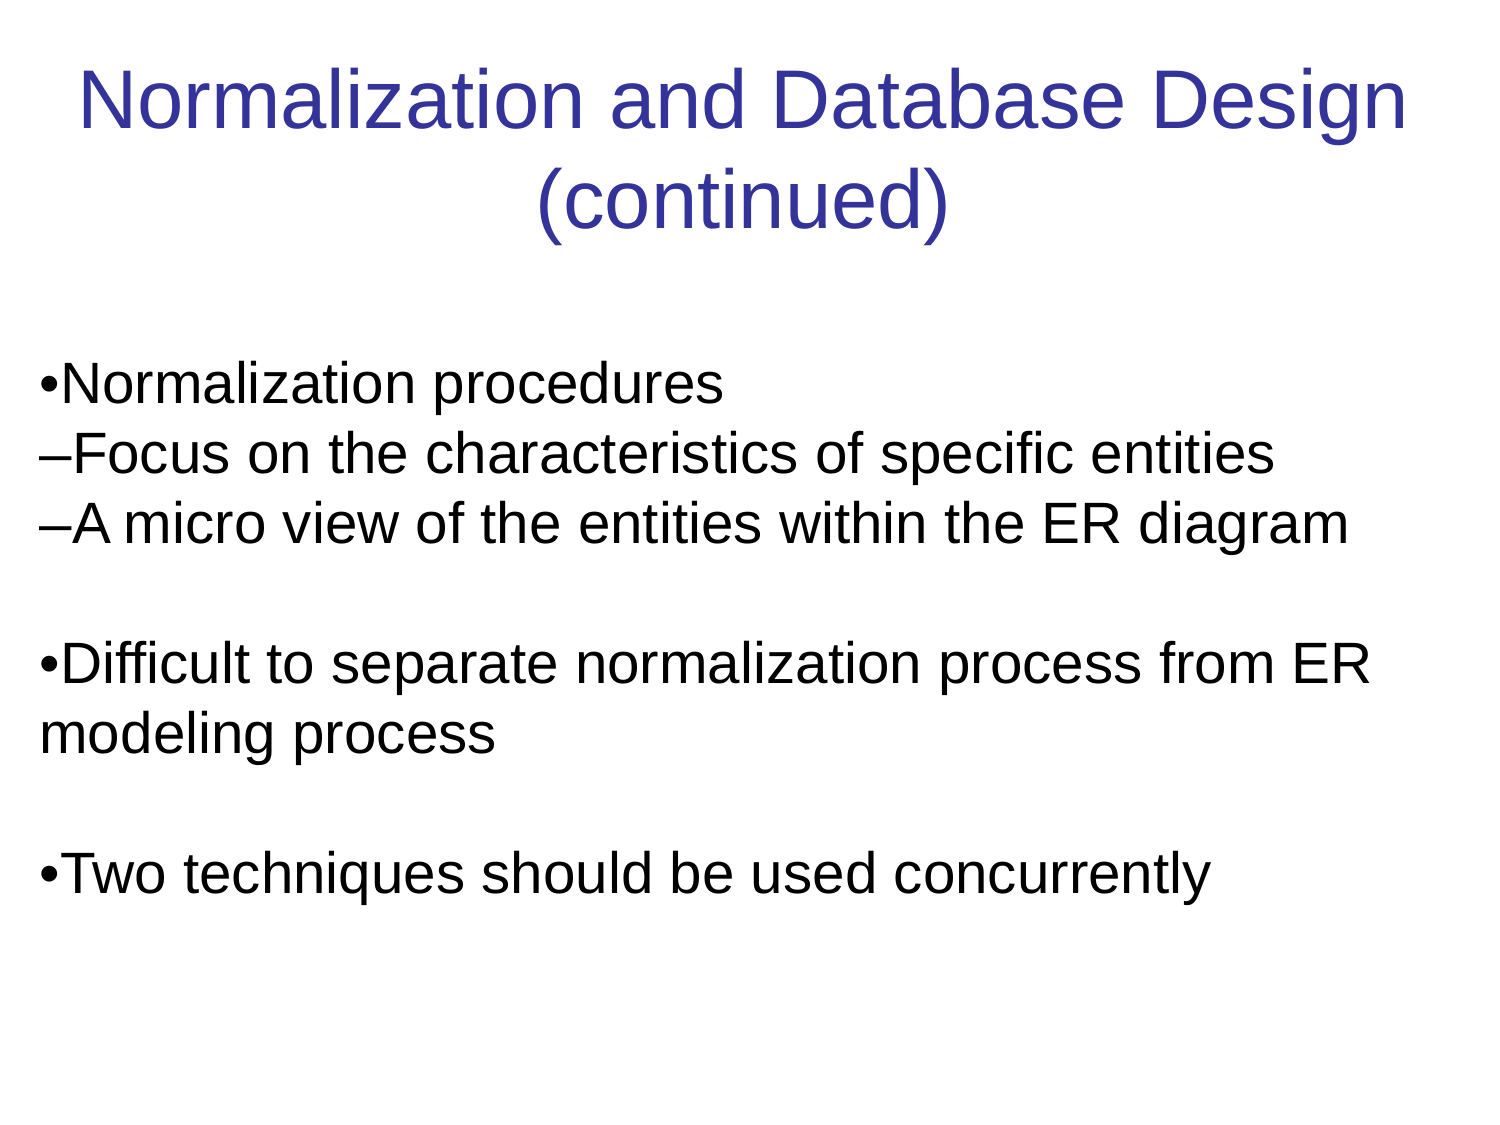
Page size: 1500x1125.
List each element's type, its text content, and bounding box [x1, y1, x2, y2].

text_box Normalization and Database Design (continued) •Normalization procedures –Focus on the characteristics of specific entities –A micro view of the entities within the ER diagram •Difficult to separate normalization process from ER modeling process •Two techniques should be used concurrently [24, 37, 1463, 912]
